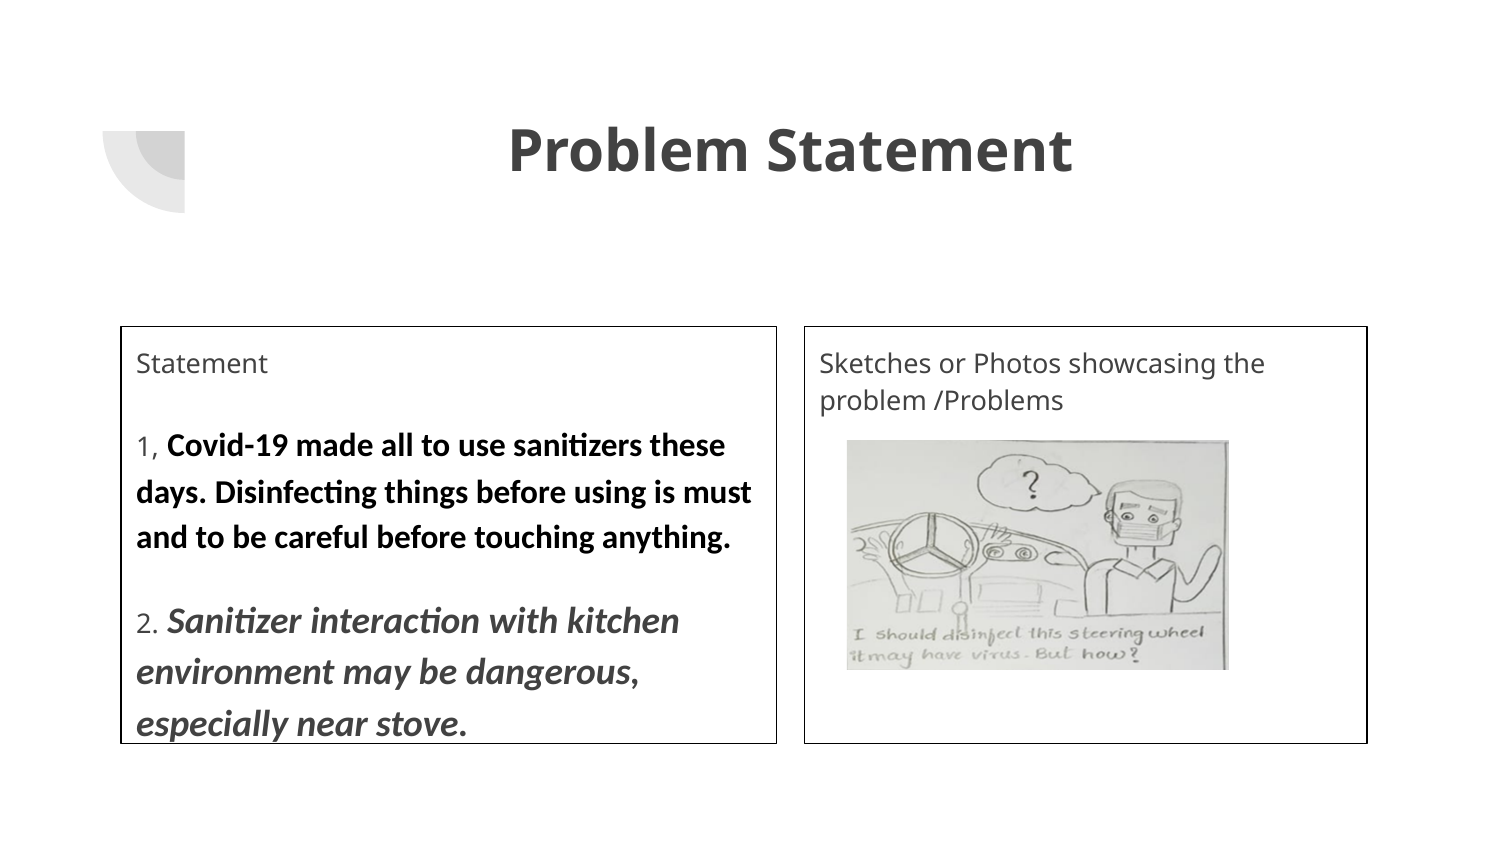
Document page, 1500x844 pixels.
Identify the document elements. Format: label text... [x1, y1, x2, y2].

title Problem Statement [213, 98, 1368, 263]
list Statement 1, Covid-19 made all to use sanitizers these days. Disinfecting things before using is must and to be careful before touching anything. 2. Sanitizer interaction with kitchen environment may be dangerous, especially near stove. [121, 326, 777, 744]
picture [846, 440, 1230, 671]
list Sketches or Photos showcasing the problem /Problems [804, 326, 1368, 744]
